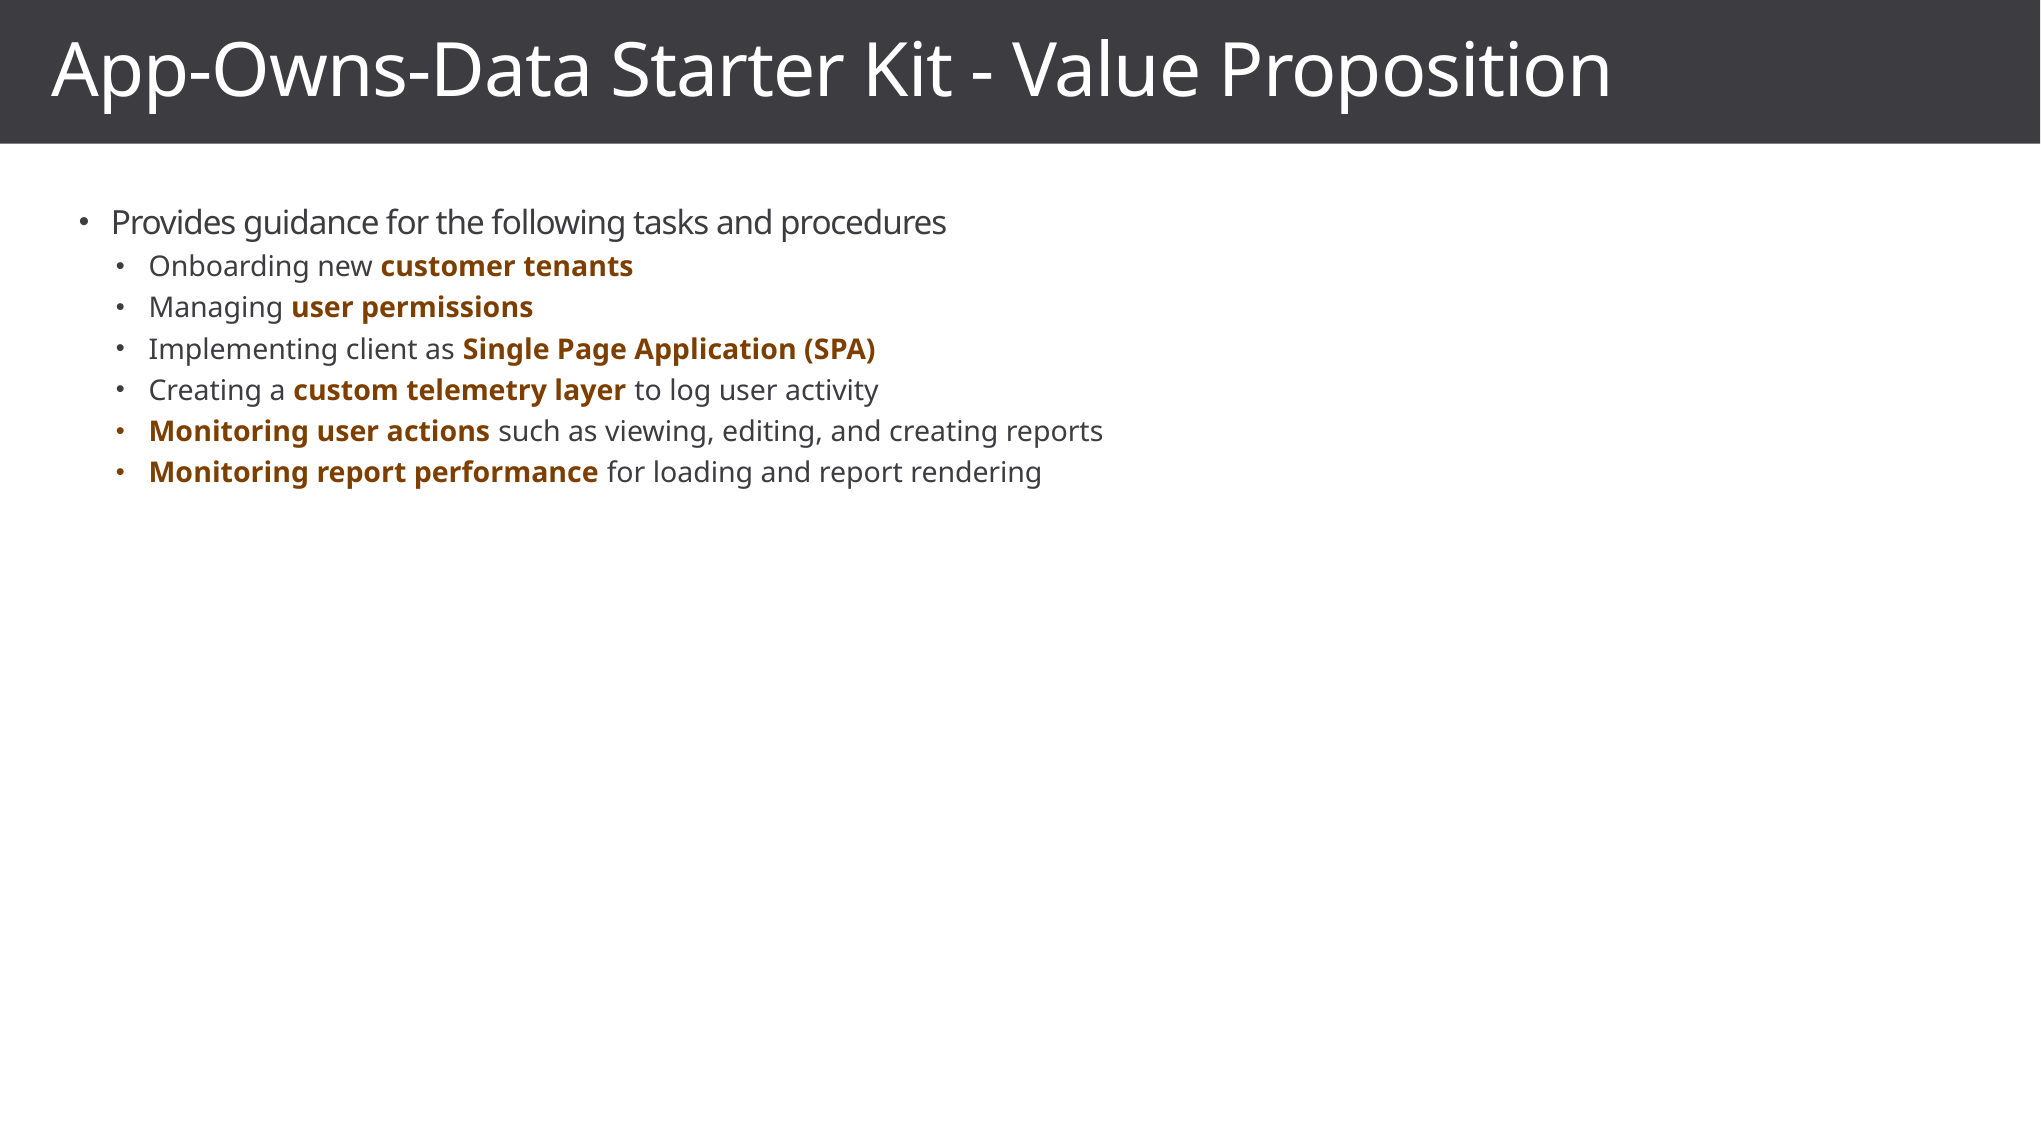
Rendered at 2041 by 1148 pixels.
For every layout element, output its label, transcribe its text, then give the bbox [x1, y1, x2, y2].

list Provides guidance for the following tasks and procedures Onboarding new customer tenants Managing user permissions Implementing client as Single Page Application (SPA) Creating a custom telemetry layer to log user activity Monitoring user actions such as viewing, editing, and creating reports Monitoring report performance for loading and report rendering [79, 201, 1988, 490]
title App-Owns-Data Starter Kit - Value Proposition [51, 31, 1988, 113]
